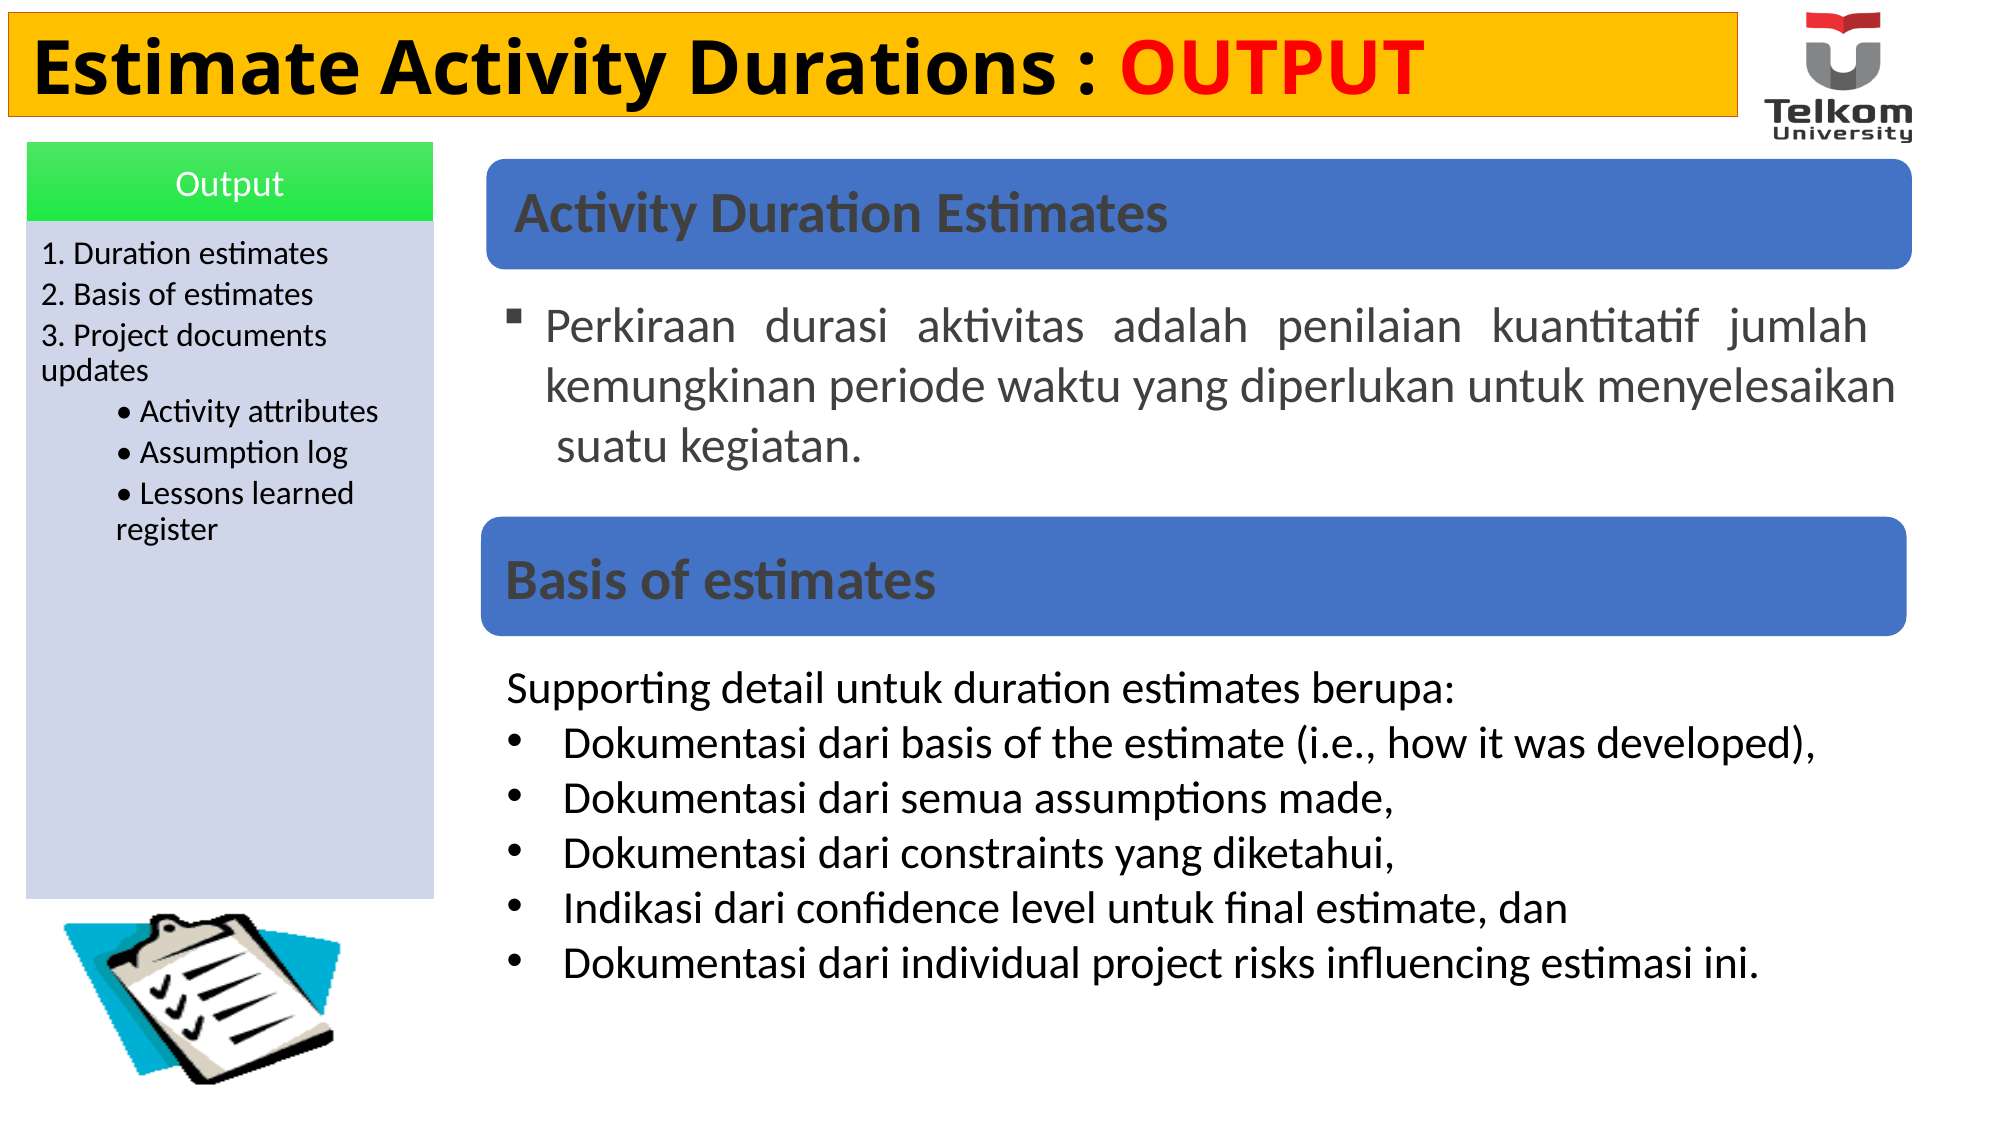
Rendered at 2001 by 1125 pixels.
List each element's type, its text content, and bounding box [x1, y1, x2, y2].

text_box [480, 516, 1907, 637]
text_box Estimate Activity Durations : OUTPUT [8, 12, 1738, 117]
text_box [26, 142, 433, 228]
text_box Supporting detail untuk duration estimates berupa: Dokumentasi dari basis of the estimate (i.e., how it was developed), Dokumentasi dari semua assumptions made, Dokumentasi dari constraints yang diketahui, Indikasi dari confidence level untuk final estimate, dan Dokumentasi dari individual project risks influencing estimasi ini. [491, 650, 1907, 995]
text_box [486, 158, 1912, 287]
text_box 1. Duration estimates 2. Basis of estimates 3. Project documents updates • Activity attributes • Assumption log • Lessons learned register [26, 221, 434, 899]
text_box Perkiraan durasi aktivitas adalah penilaian kuantitatif jumlah kemungkinan periode waktu yang diperlukan untuk menyelesaikan suatu kegiatan. [486, 287, 1912, 480]
picture [1764, 12, 1912, 143]
picture [58, 905, 352, 1091]
